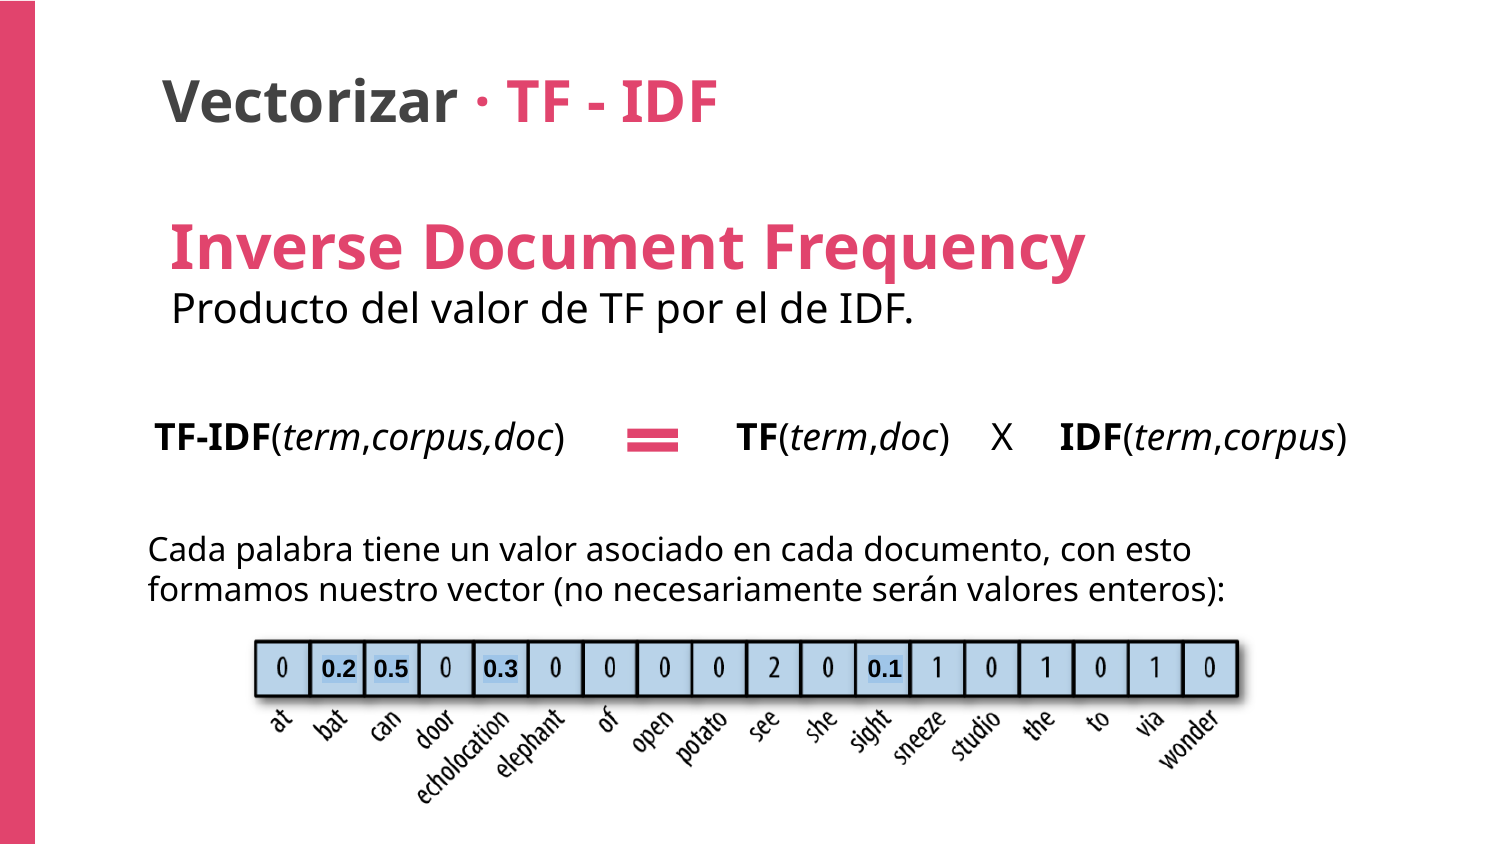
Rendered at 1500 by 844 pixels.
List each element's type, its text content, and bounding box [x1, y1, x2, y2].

text_box Cada palabra tiene un valor asociado en cada documento, con esto formamos nuestro vector (no necesariamente serán valores enteros): [132, 513, 1368, 630]
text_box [112, 397, 1378, 483]
text_box Vectorizar · TF - IDF [147, 49, 1350, 146]
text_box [235, 629, 1265, 815]
text_box Inverse Document Frequency Producto del valor de TF por el de IDF. [155, 191, 1471, 319]
